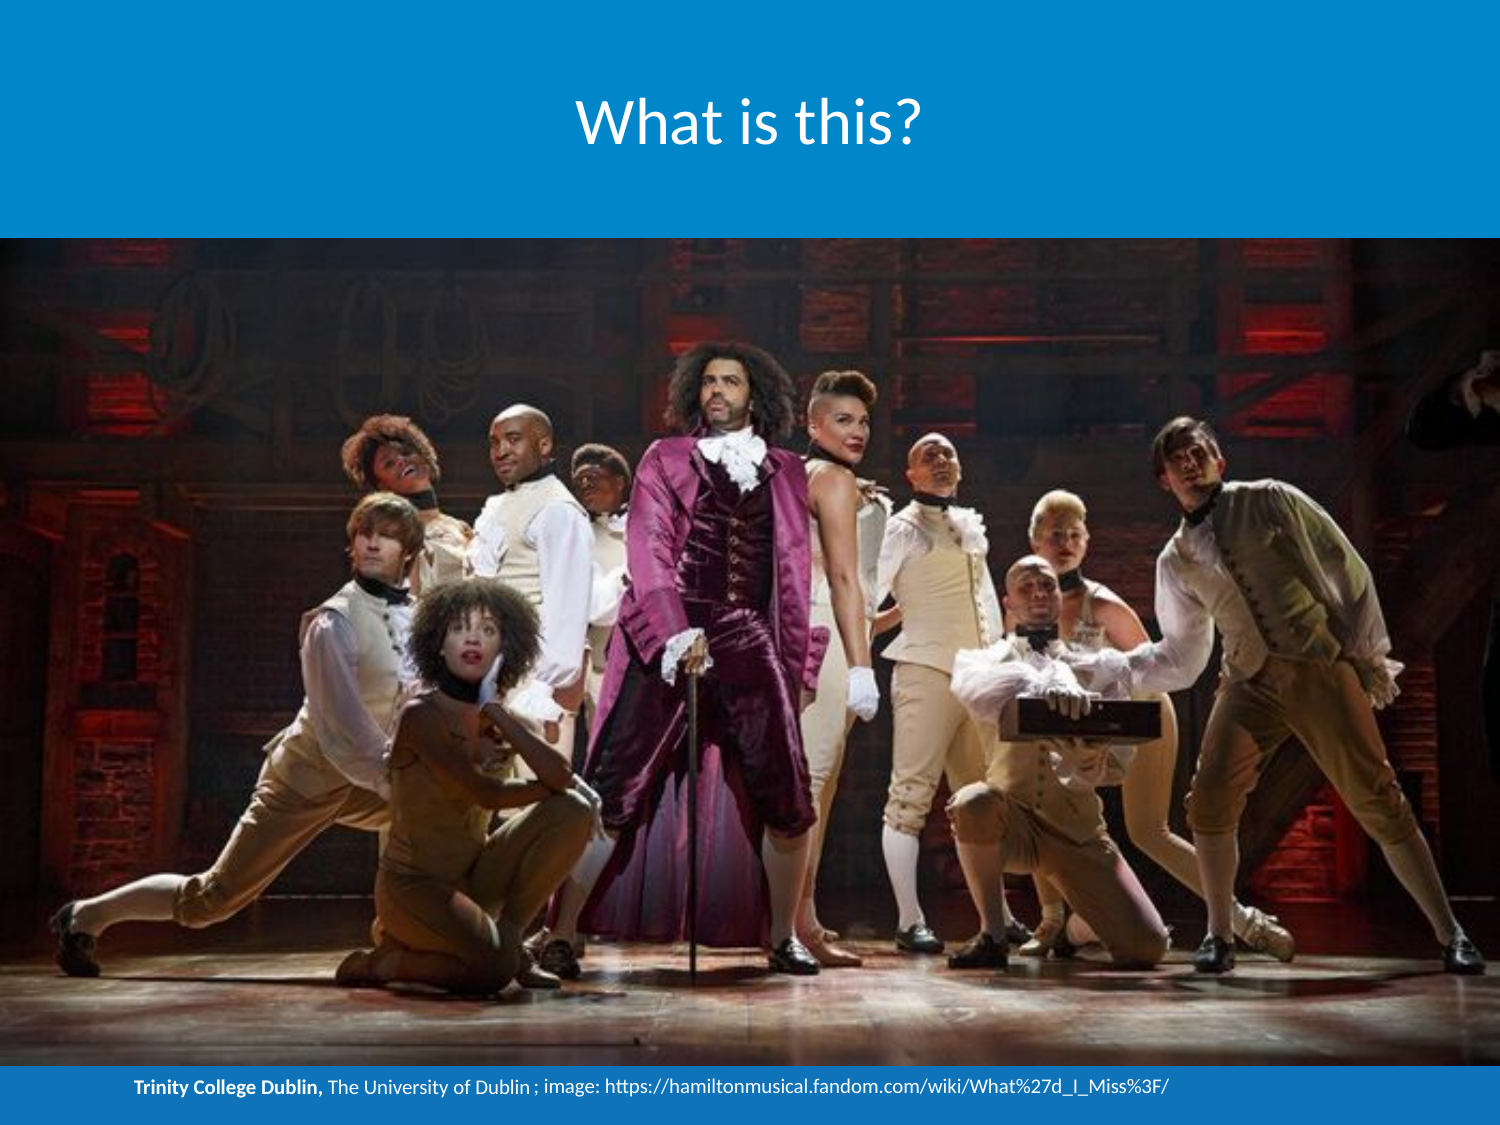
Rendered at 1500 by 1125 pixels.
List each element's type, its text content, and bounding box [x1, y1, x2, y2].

picture [898, 99, 919, 128]
picture [742, 99, 749, 105]
picture [703, 102, 721, 144]
picture [743, 113, 748, 143]
text_box ; image: https://hamiltonmusical.fandom.com/wiki/What%27d_I_Miss%3F/ [518, 1071, 1500, 1106]
picture [871, 112, 890, 144]
picture [757, 112, 776, 144]
picture [0, 239, 1500, 1066]
picture [822, 98, 847, 143]
picture [672, 112, 696, 144]
picture [857, 113, 862, 143]
picture [903, 137, 910, 144]
picture [796, 102, 814, 144]
picture [577, 102, 633, 143]
picture [856, 99, 863, 105]
picture [640, 98, 665, 143]
